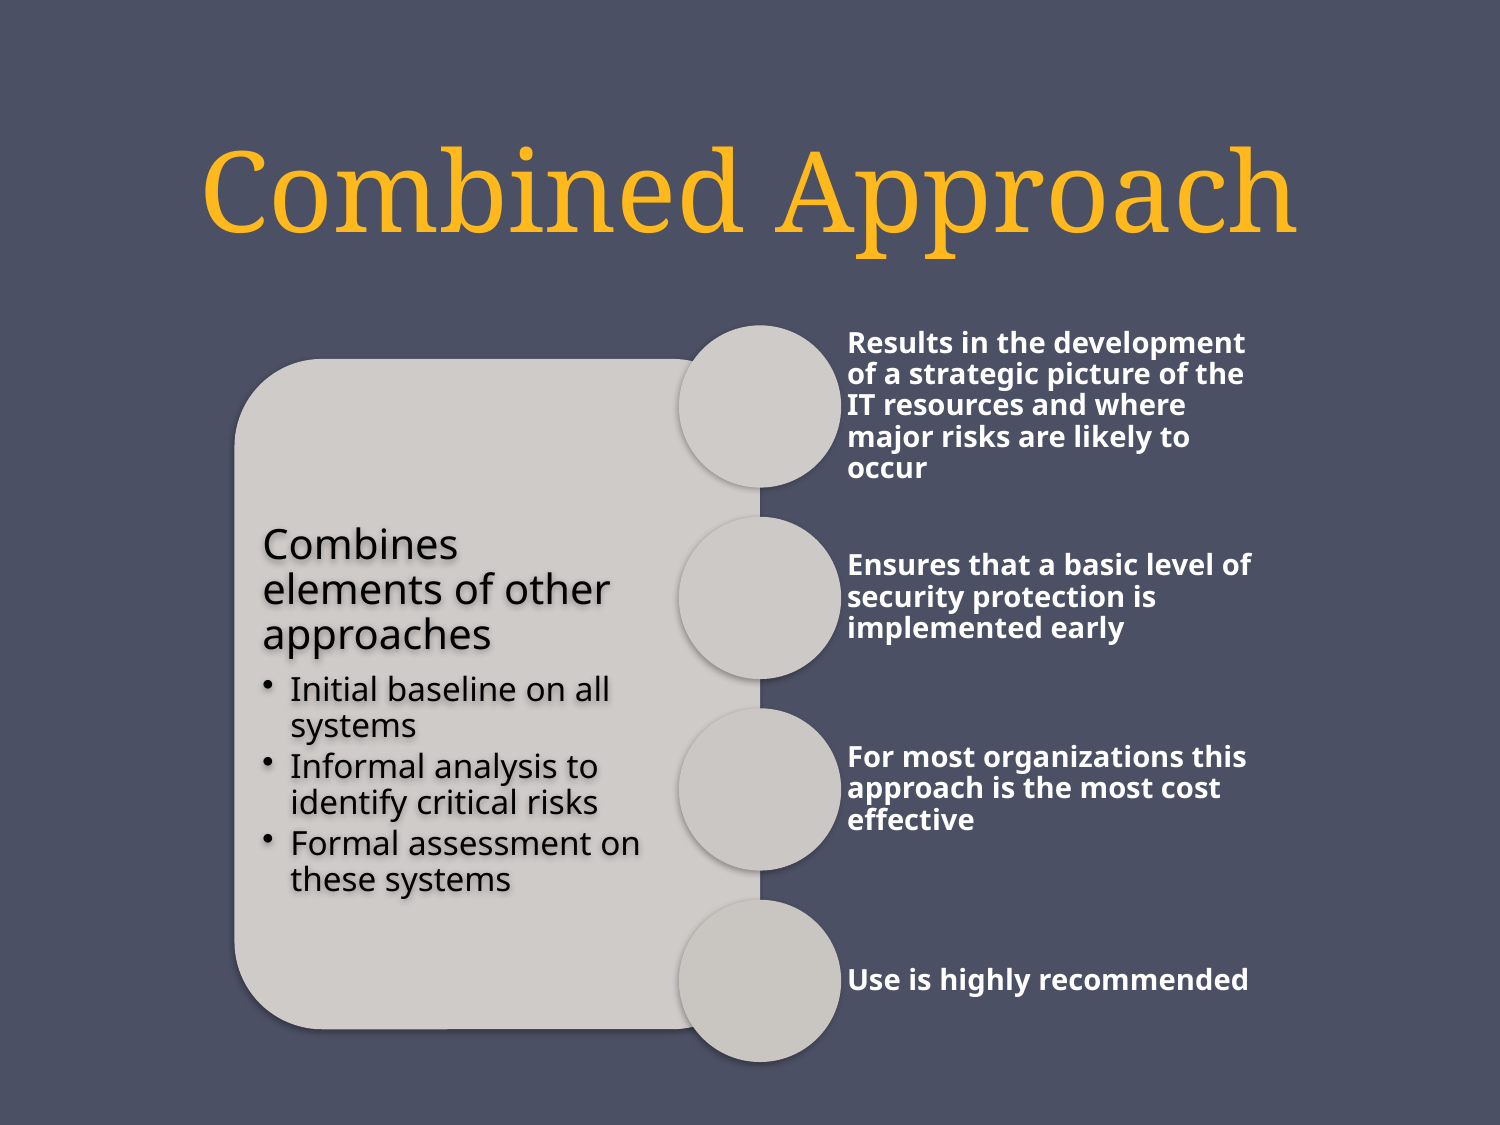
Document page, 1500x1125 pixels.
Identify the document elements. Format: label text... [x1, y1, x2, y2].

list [74, 324, 1426, 1063]
title Combined Approach [75, 0, 1425, 263]
